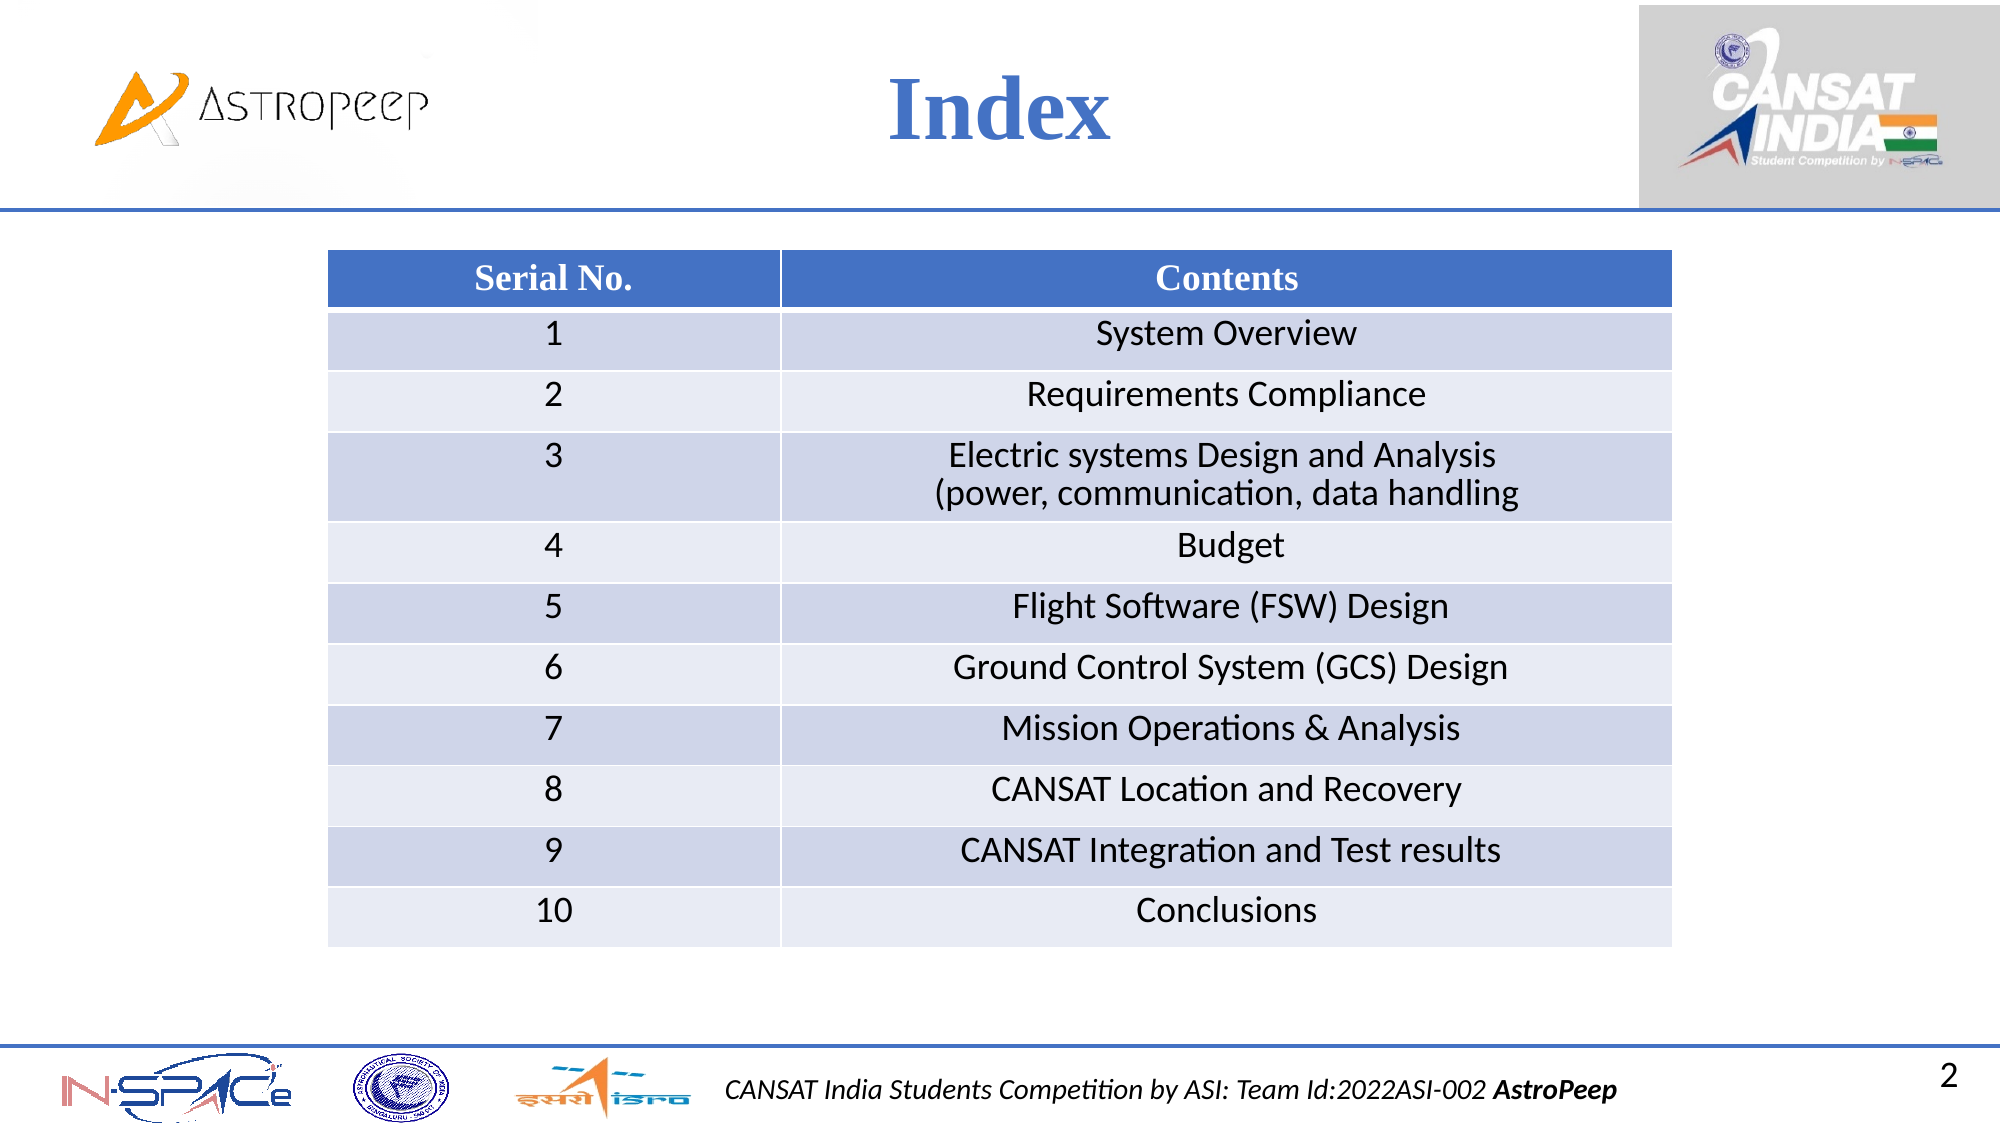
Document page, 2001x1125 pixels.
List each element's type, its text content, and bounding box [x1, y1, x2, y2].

table_cell 8 [328, 766, 780, 826]
table_cell 10 [328, 888, 780, 947]
picture [352, 1051, 450, 1124]
table_cell 5 [328, 584, 780, 643]
table_cell Electric systems Design and Analysis (power, communication, data handling [782, 433, 1672, 521]
picture [507, 1051, 703, 1124]
picture [1639, 5, 2000, 208]
table_header Serial No. [328, 250, 780, 307]
table_cell Ground Control System (GCS) Design [782, 645, 1672, 704]
slide_number 2 [1523, 1042, 1974, 1103]
table_cell Conclusions [782, 888, 1672, 947]
table_cell 4 [328, 523, 780, 582]
table_cell Budget [782, 523, 1672, 582]
table_cell CANSAT Location and Recovery [782, 766, 1672, 826]
table_header Contents [782, 250, 1672, 307]
table_cell System Overview [782, 313, 1672, 370]
table_cell CANSAT Integration and Test results [782, 827, 1672, 886]
table_cell Flight Software (FSW) Design [782, 584, 1672, 643]
table_cell 1 [328, 313, 780, 370]
table_cell 7 [328, 706, 780, 765]
title Index [799, 35, 1201, 184]
table_cell Mission Operations & Analysis [782, 706, 1672, 765]
table_cell Requirements Compliance [782, 372, 1672, 431]
picture [18, 0, 538, 206]
picture [59, 1052, 295, 1125]
table_cell 3 [328, 433, 780, 521]
table_cell 6 [328, 645, 780, 704]
table_cell 9 [328, 827, 780, 886]
table_cell 2 [328, 372, 780, 431]
